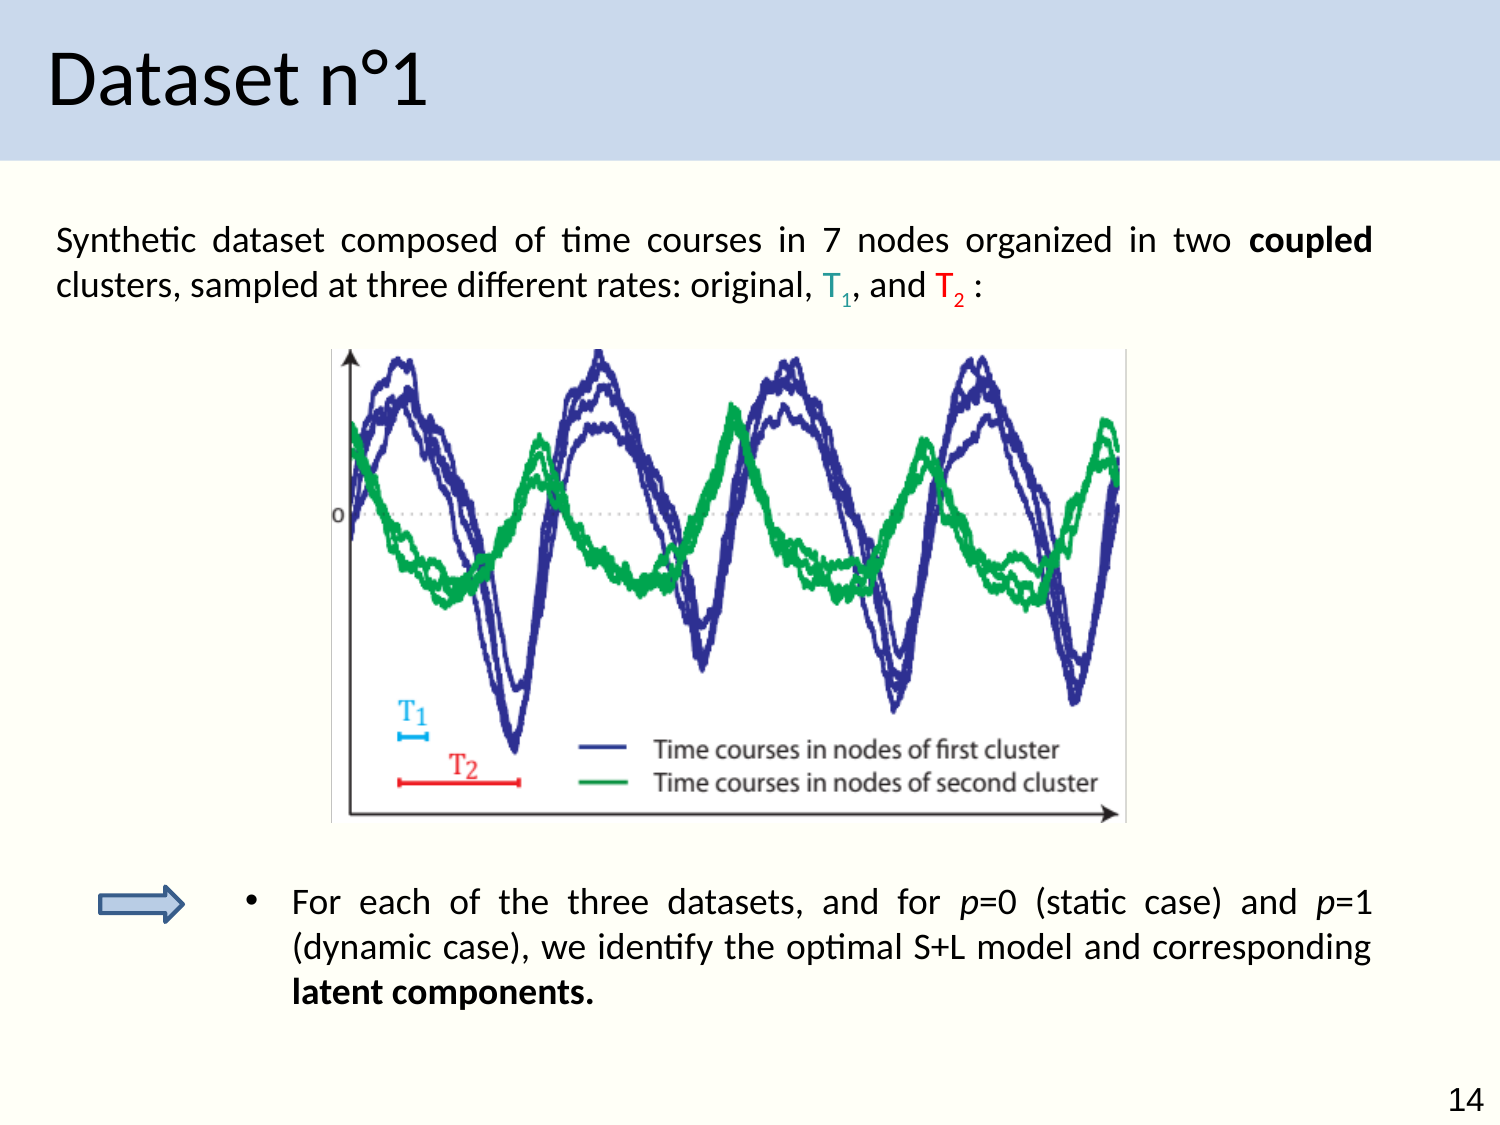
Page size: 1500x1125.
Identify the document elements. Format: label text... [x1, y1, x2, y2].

text_box [98, 884, 186, 924]
text_box Synthetic dataset composed of time courses in 7 nodes organized in two coupled clusters, sampled at three different rates: original, T1, and T2 : [41, 208, 1388, 319]
text_box For each of the three datasets, and for p=0 (static case) and p=1 (dynamic case), we identify the optimal S+L model and corresponding latent components. [230, 869, 1388, 1020]
slide_number 14 [1149, 1070, 1500, 1125]
title Dataset n°1 [32, 7, 1468, 139]
picture [329, 349, 1129, 823]
